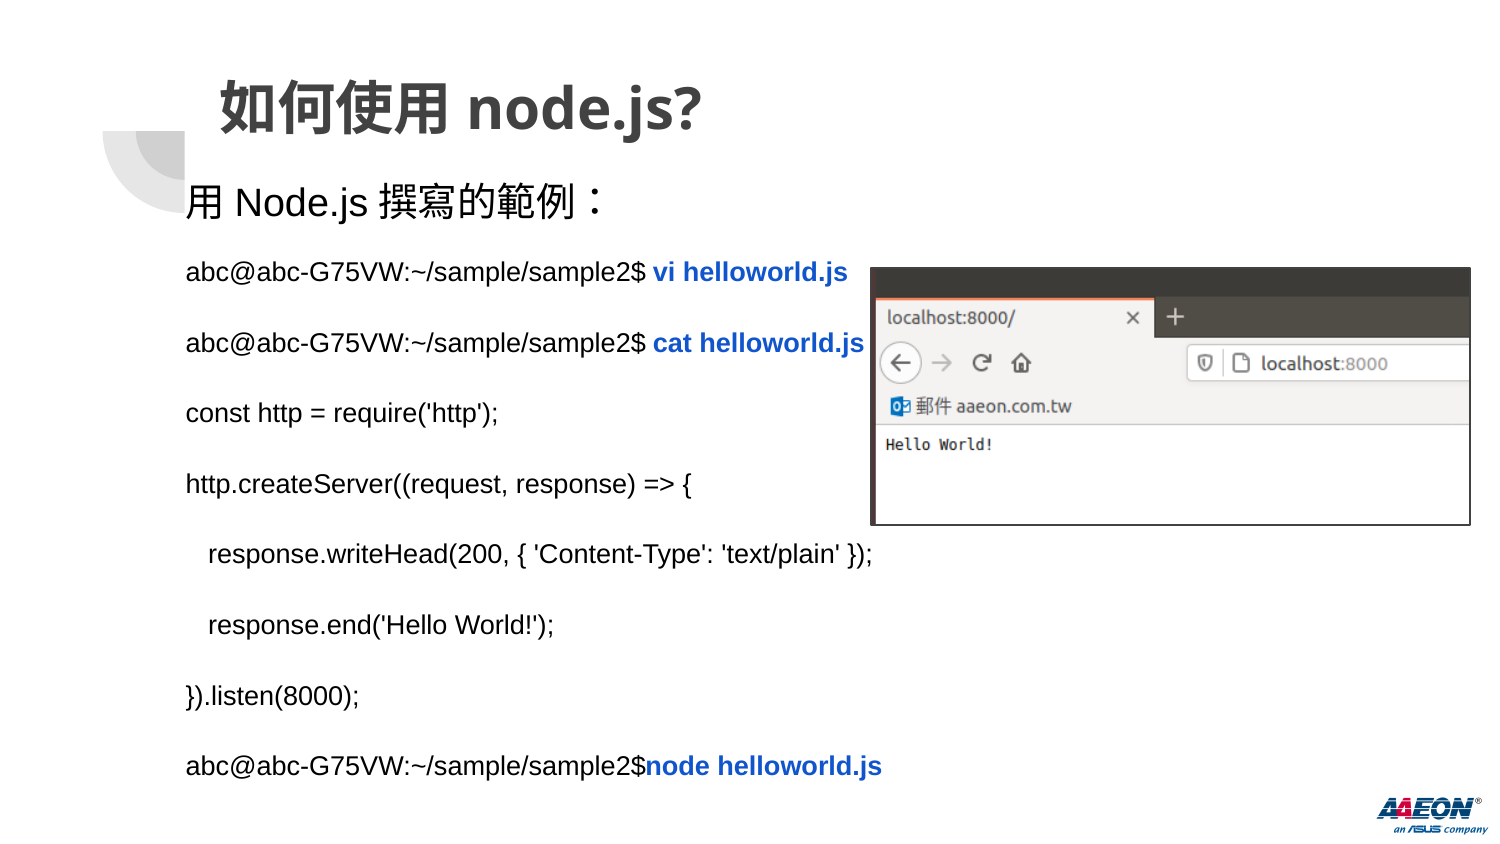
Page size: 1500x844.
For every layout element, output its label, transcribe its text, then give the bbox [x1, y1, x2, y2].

picture [871, 268, 1470, 525]
title 如何使用node.js? [204, 56, 1358, 221]
list 用Node.js撰寫的範例： abc@abc-G75VW:~/sample/sample2$ vi helloworld.js abc@abc-G75VW:~/sample/sample2$ cat helloworld.js const http = require('http'); http.createServer((request, response) => { response.writeHead(200, { 'Content-Type': 'text/plain' }); response.end('Hello World!'); }).listen(8000); abc@abc-G75VW:~/sample/sample2$node helloworld.js [170, 155, 1334, 742]
picture [1375, 796, 1489, 836]
